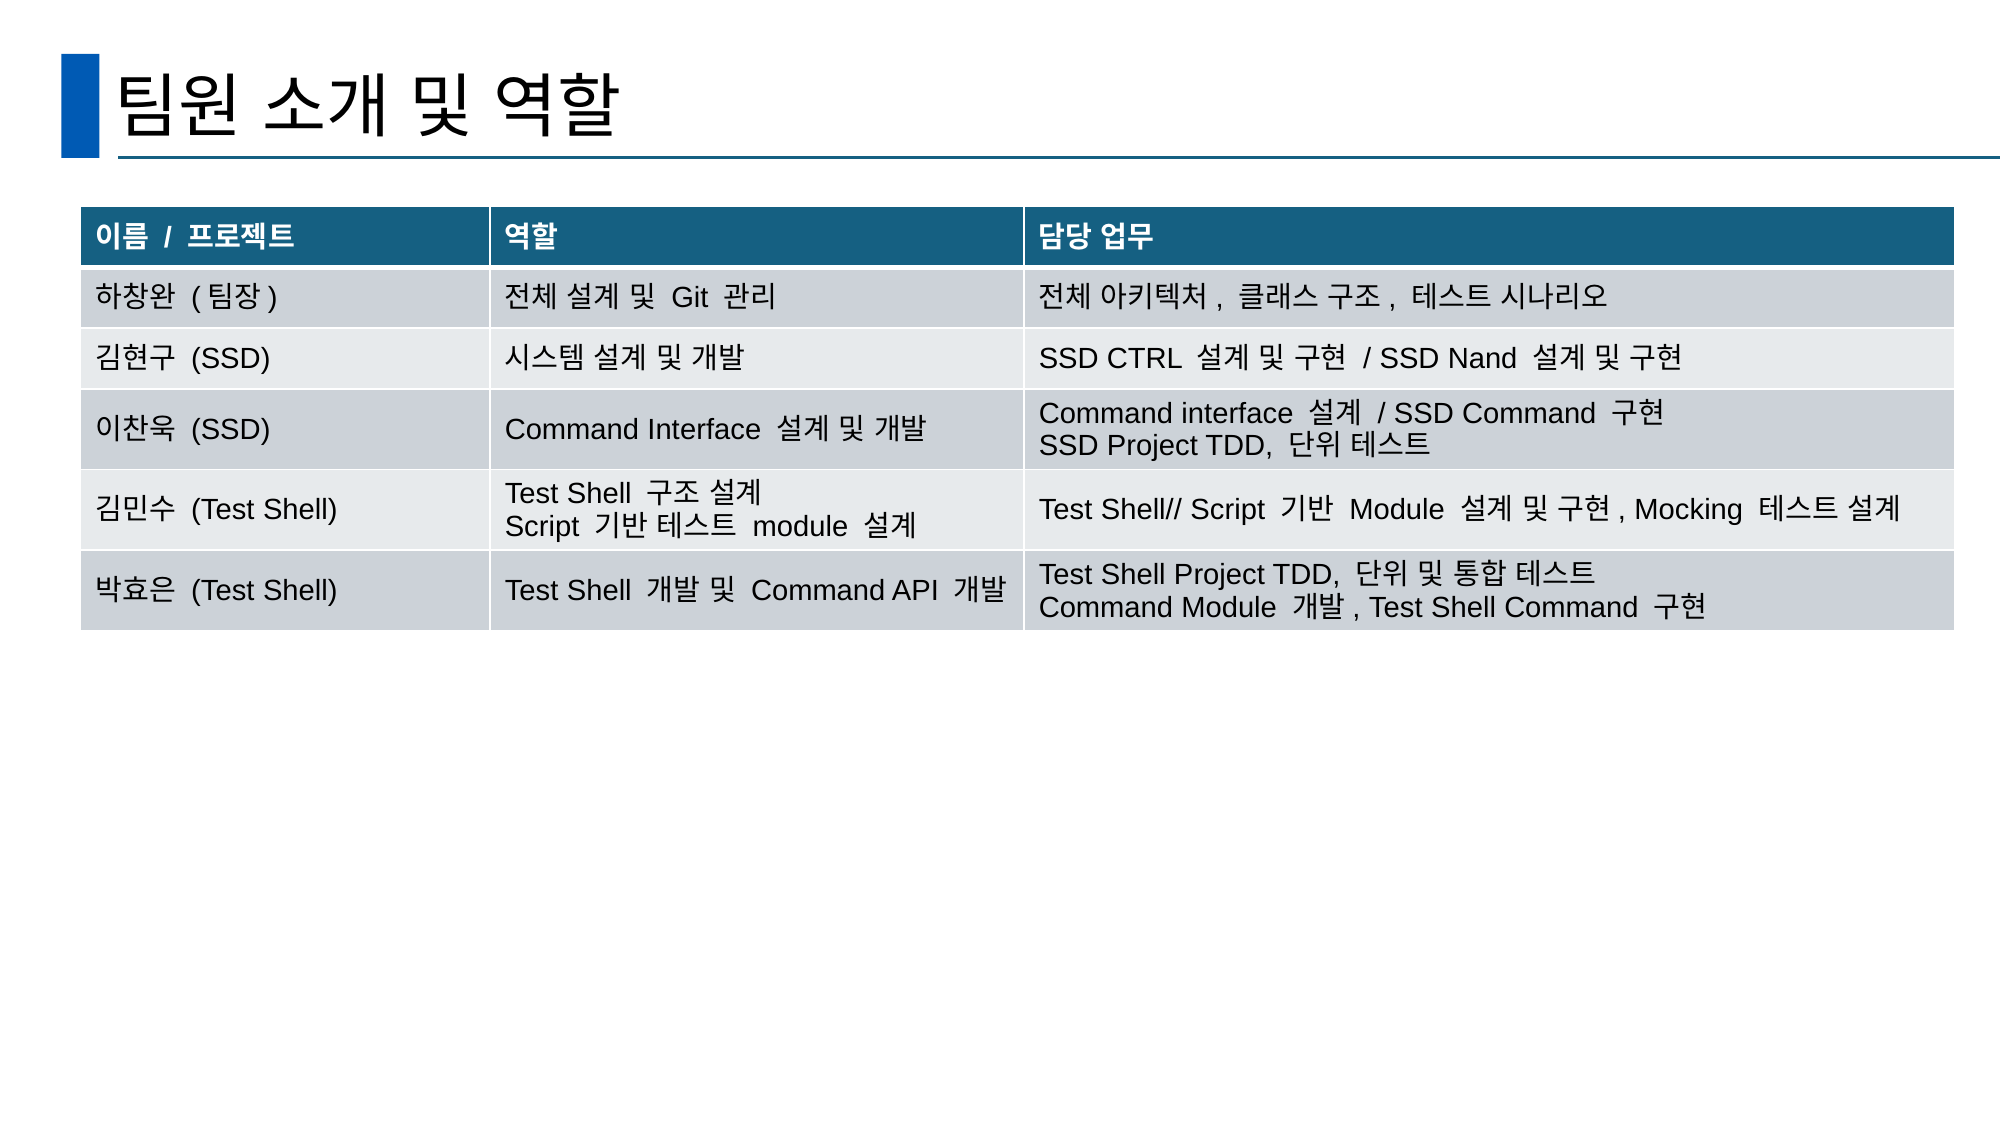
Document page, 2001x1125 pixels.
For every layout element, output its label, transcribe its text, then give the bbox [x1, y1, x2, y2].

table_header 역할 [491, 207, 1023, 265]
table_cell 시스템 설계 및 개발 [491, 329, 1023, 388]
table_cell 박효은 (Test Shell) [81, 551, 489, 630]
table_cell Test Shell// Script 기반 Module 설계 및 구현, Mocking 테스트 설계 [1025, 470, 1954, 549]
table_cell 전체 설계 및 Git 관리 [491, 270, 1023, 327]
table_cell 하창완 (팀장) [81, 270, 489, 327]
table_cell Test Shell Project TDD, 단위 및 통합 테스트 Command Module 개발, Test Shell Command 구현 [1025, 551, 1954, 630]
table_cell SSD CTRL 설계 및 구현 / SSD Nand 설계 및 구현 [1025, 329, 1954, 388]
table_cell 김민수 (Test Shell) [81, 470, 489, 549]
table_cell 김현구 (SSD) [81, 329, 489, 388]
table_cell Test Shell 개발 및 Command API 개발 [491, 551, 1023, 630]
title 팀원 소개 및 역할 [99, 50, 1825, 158]
table_cell Command interface 설계 / SSD Command 구현 SSD Project TDD, 단위 테스트 [1025, 390, 1954, 469]
table_header 이름 / 프로젝트 [81, 207, 489, 265]
table_header 담당 업무 [1025, 207, 1954, 265]
table_cell Command Interface 설계 및 개발 [491, 390, 1023, 469]
table_cell 전체 아키텍처, 클래스 구조, 테스트 시나리오 [1025, 270, 1954, 327]
table_cell Test Shell 구조 설계 Script 기반 테스트 module 설계 [491, 470, 1023, 549]
table_cell 이찬욱 (SSD) [81, 390, 489, 469]
